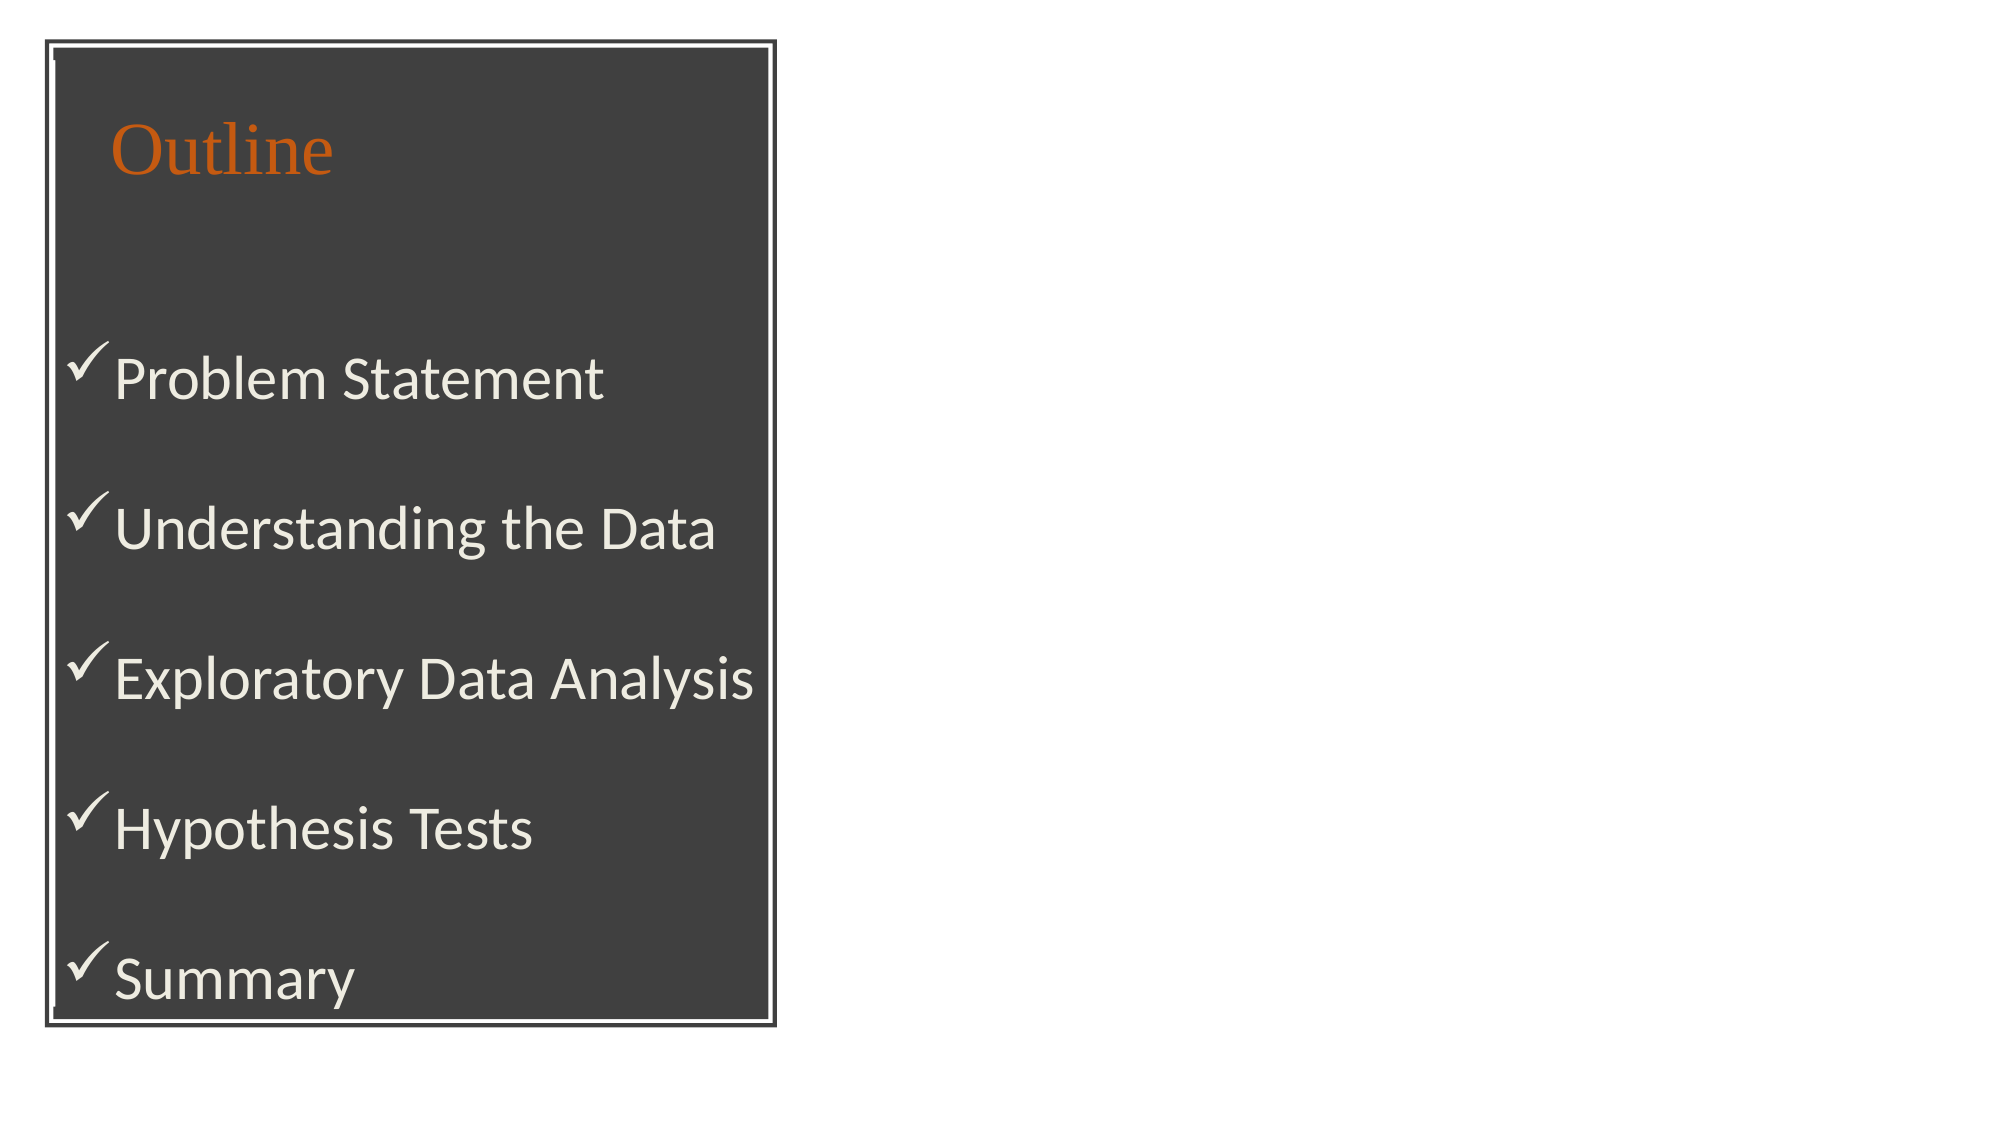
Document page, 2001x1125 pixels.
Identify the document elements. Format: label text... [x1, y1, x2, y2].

title Outline [110, 100, 705, 191]
list Problem Statement Understanding the Data Exploratory Data Analysis Hypothesis Tests Summary [62, 262, 1900, 999]
